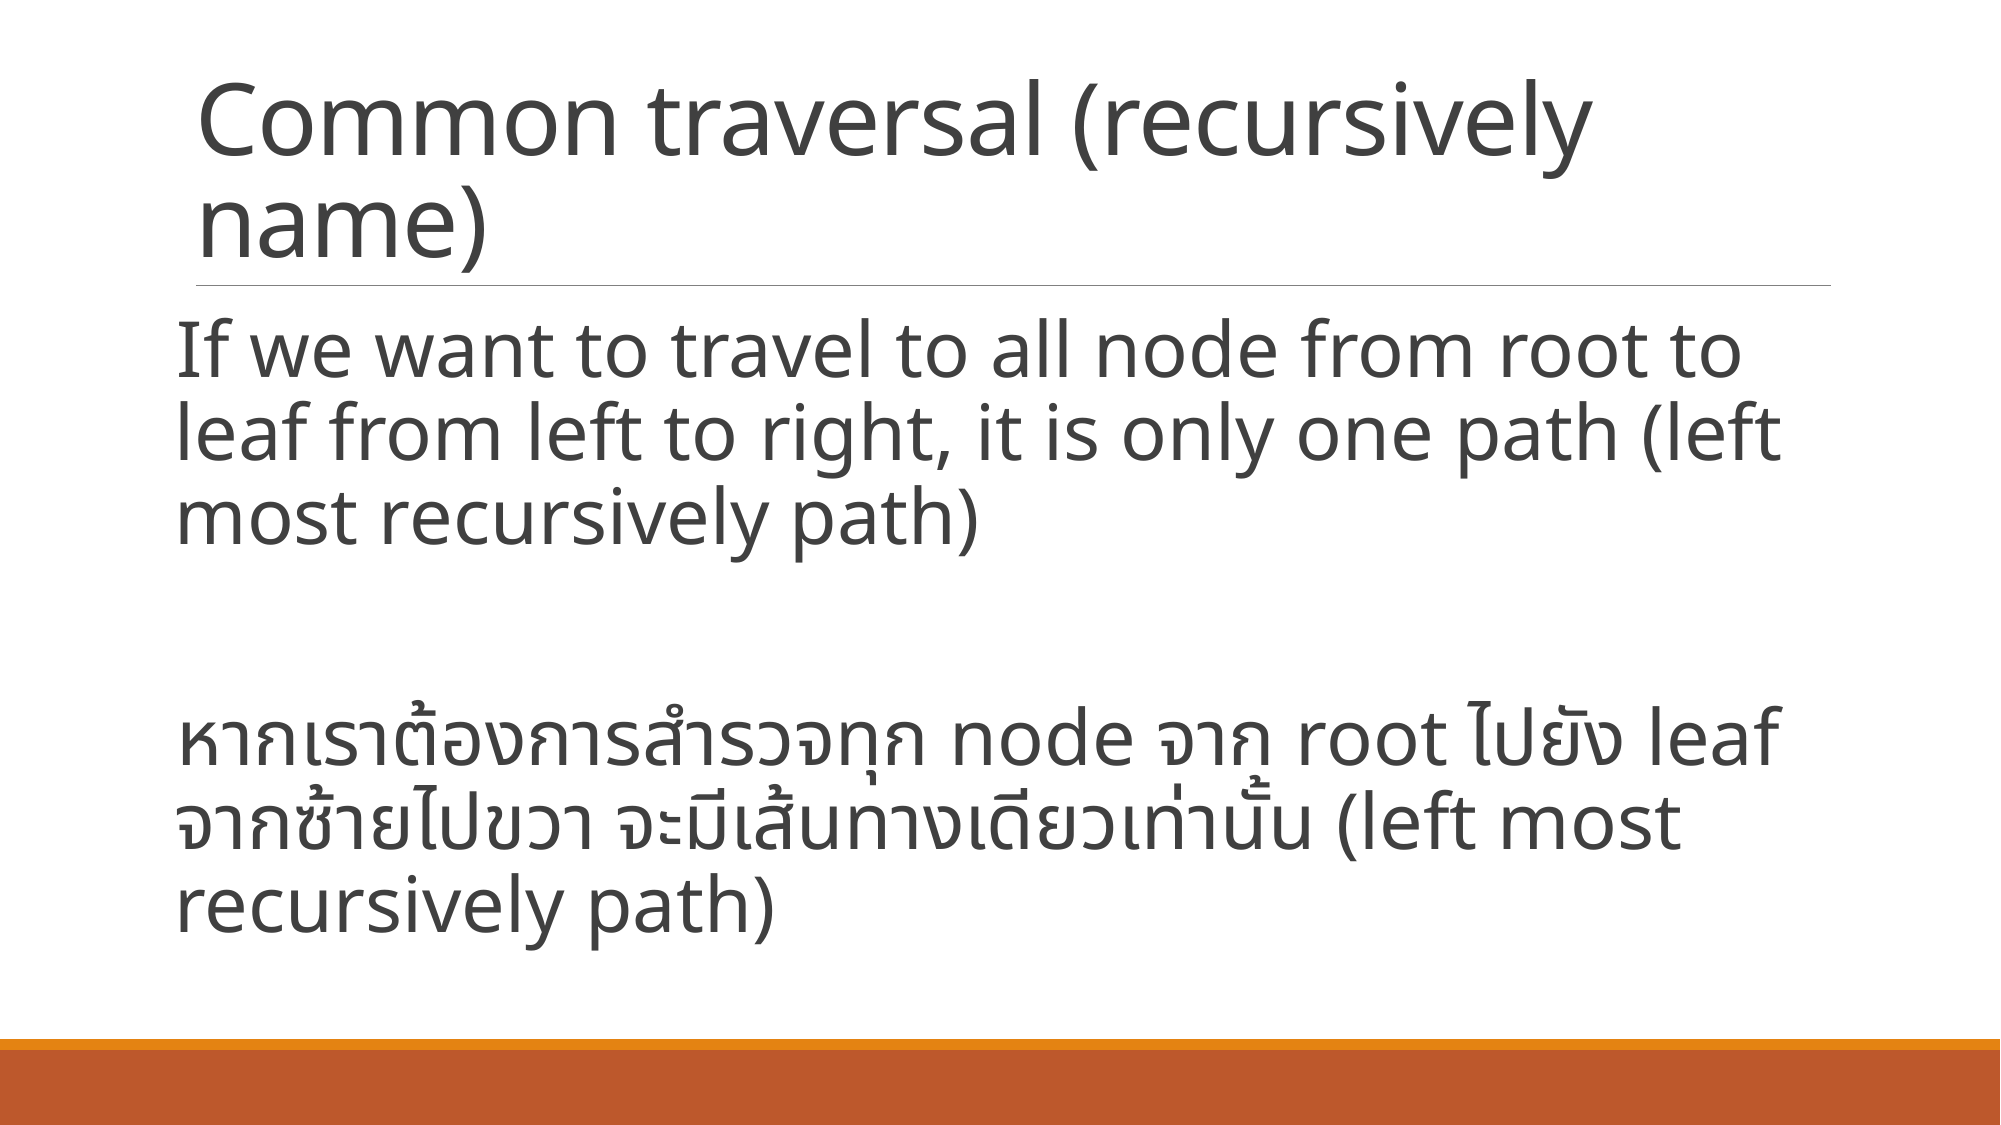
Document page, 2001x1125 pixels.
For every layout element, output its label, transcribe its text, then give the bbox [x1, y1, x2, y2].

title Common traversal (recursively name) [180, 47, 1830, 285]
list If we want to travel to all node from root to leaf from left to right, it is only one path (left most recursively path) หากเราต้องการสำรวจทุก node จาก root ไปยัง leaf จากซ้ายไปขวา จะมีเส้นทางเดียวเท่านั้น (left most recursively path) [160, 302, 1830, 963]
